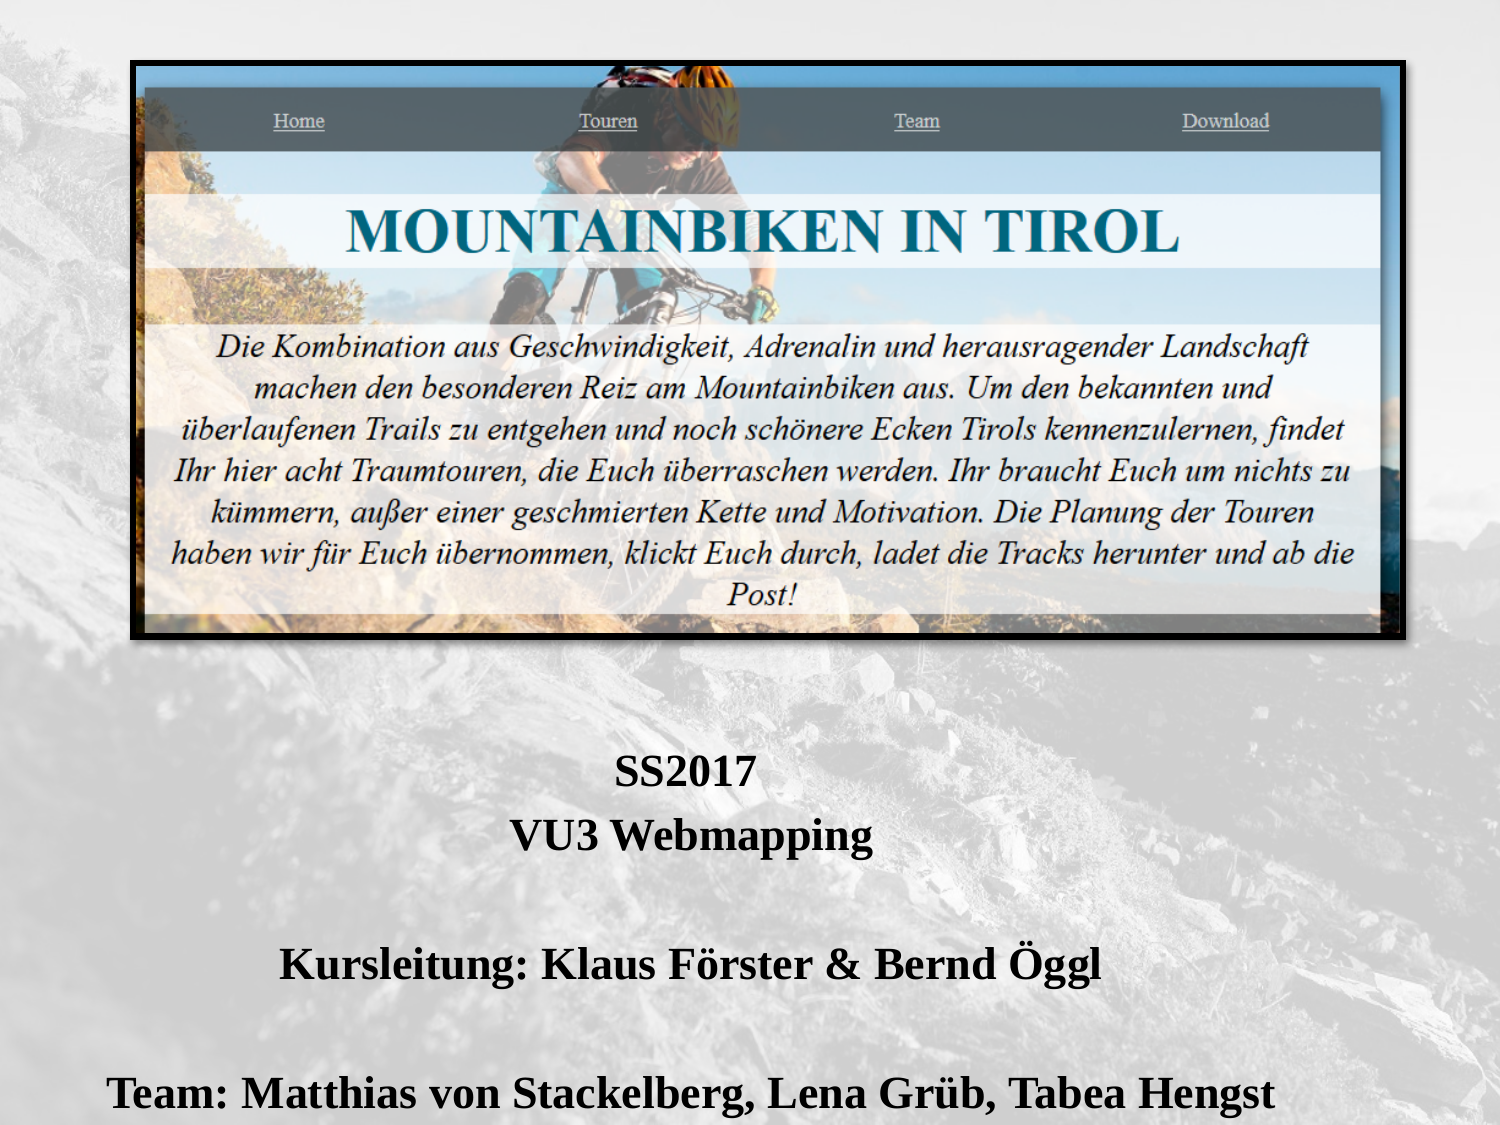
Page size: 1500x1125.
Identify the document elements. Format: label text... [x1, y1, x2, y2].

picture [135, 66, 1400, 634]
subtitle SS2017 VU3 Webmapping Kursleitung: Klaus Förster & Bernd Öggl Team: Matthias von Stackelberg, Lena Grüb, Tabea Hengst [0, 668, 1388, 1125]
